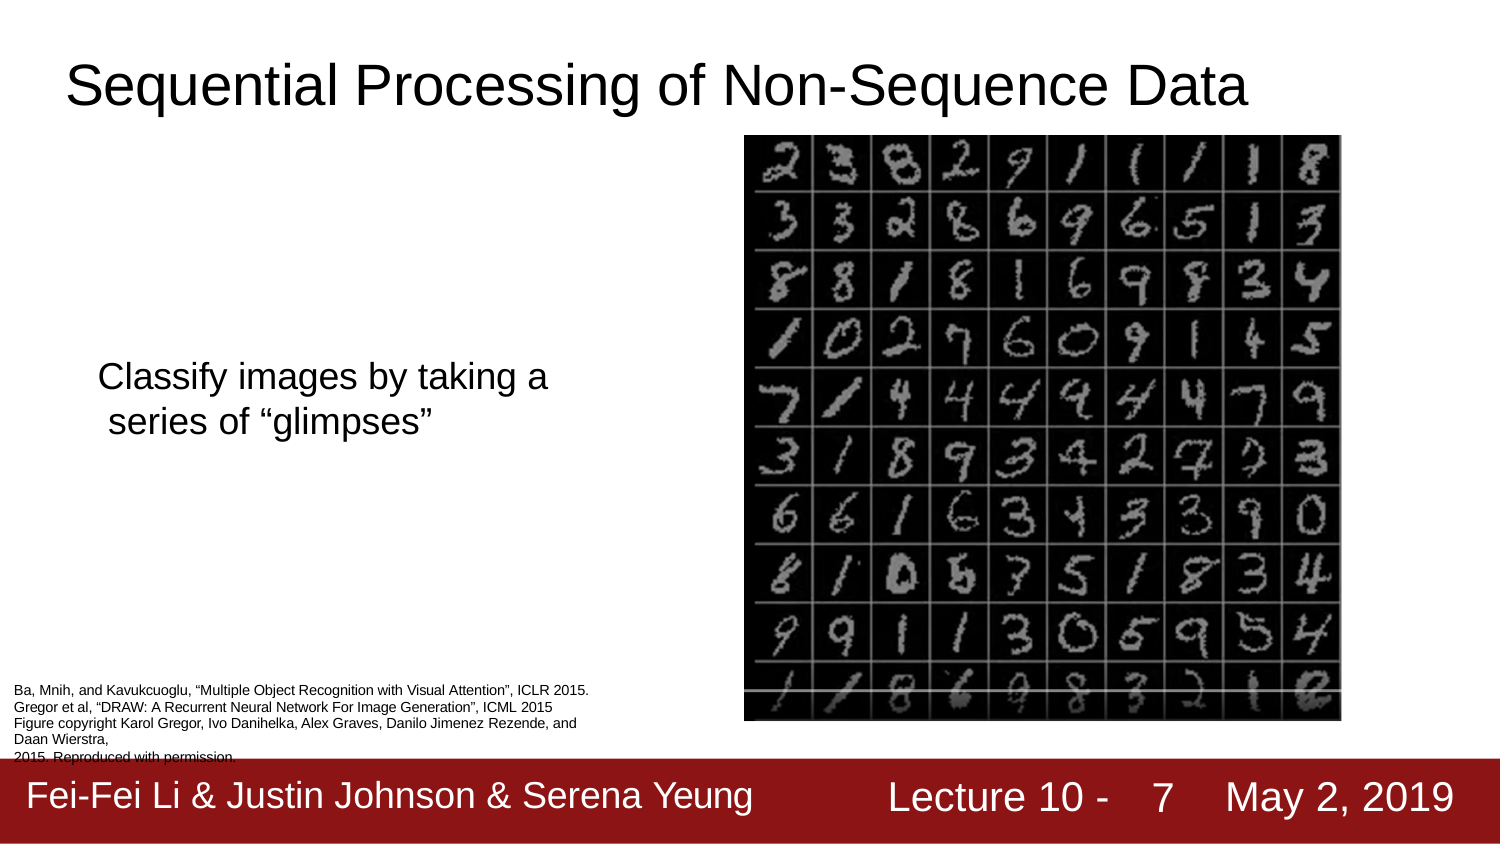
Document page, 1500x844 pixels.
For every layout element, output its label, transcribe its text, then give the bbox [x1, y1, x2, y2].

text_box Classify images by taking a series of “glimpses” [95, 350, 554, 442]
text_box [744, 135, 1342, 722]
footer Lecture 10 - [885, 771, 1113, 844]
title Sequential Processing of Non-Sequence Data [62, 45, 1255, 189]
text_box Fei-Fei Li & Justin Johnson & Serena Yeung [23, 772, 761, 817]
text_box Ba, Mnih, and Kavukcuoglu, “Multiple Object Recognition with Visual Attention”, ICLR 2015. Gregor et al, “DRAW: A Recurrent Neural Network For Image Generation”, ICML 2015 Figure copyright Karol Gregor, Ivo Danihelka, Alex Graves, Danilo Jimenez Rezende, and Daan Wierstra, 2015. Reproduced with permission. [11, 677, 694, 766]
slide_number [1223, 771, 1457, 844]
text_box 7 [1147, 773, 1203, 822]
